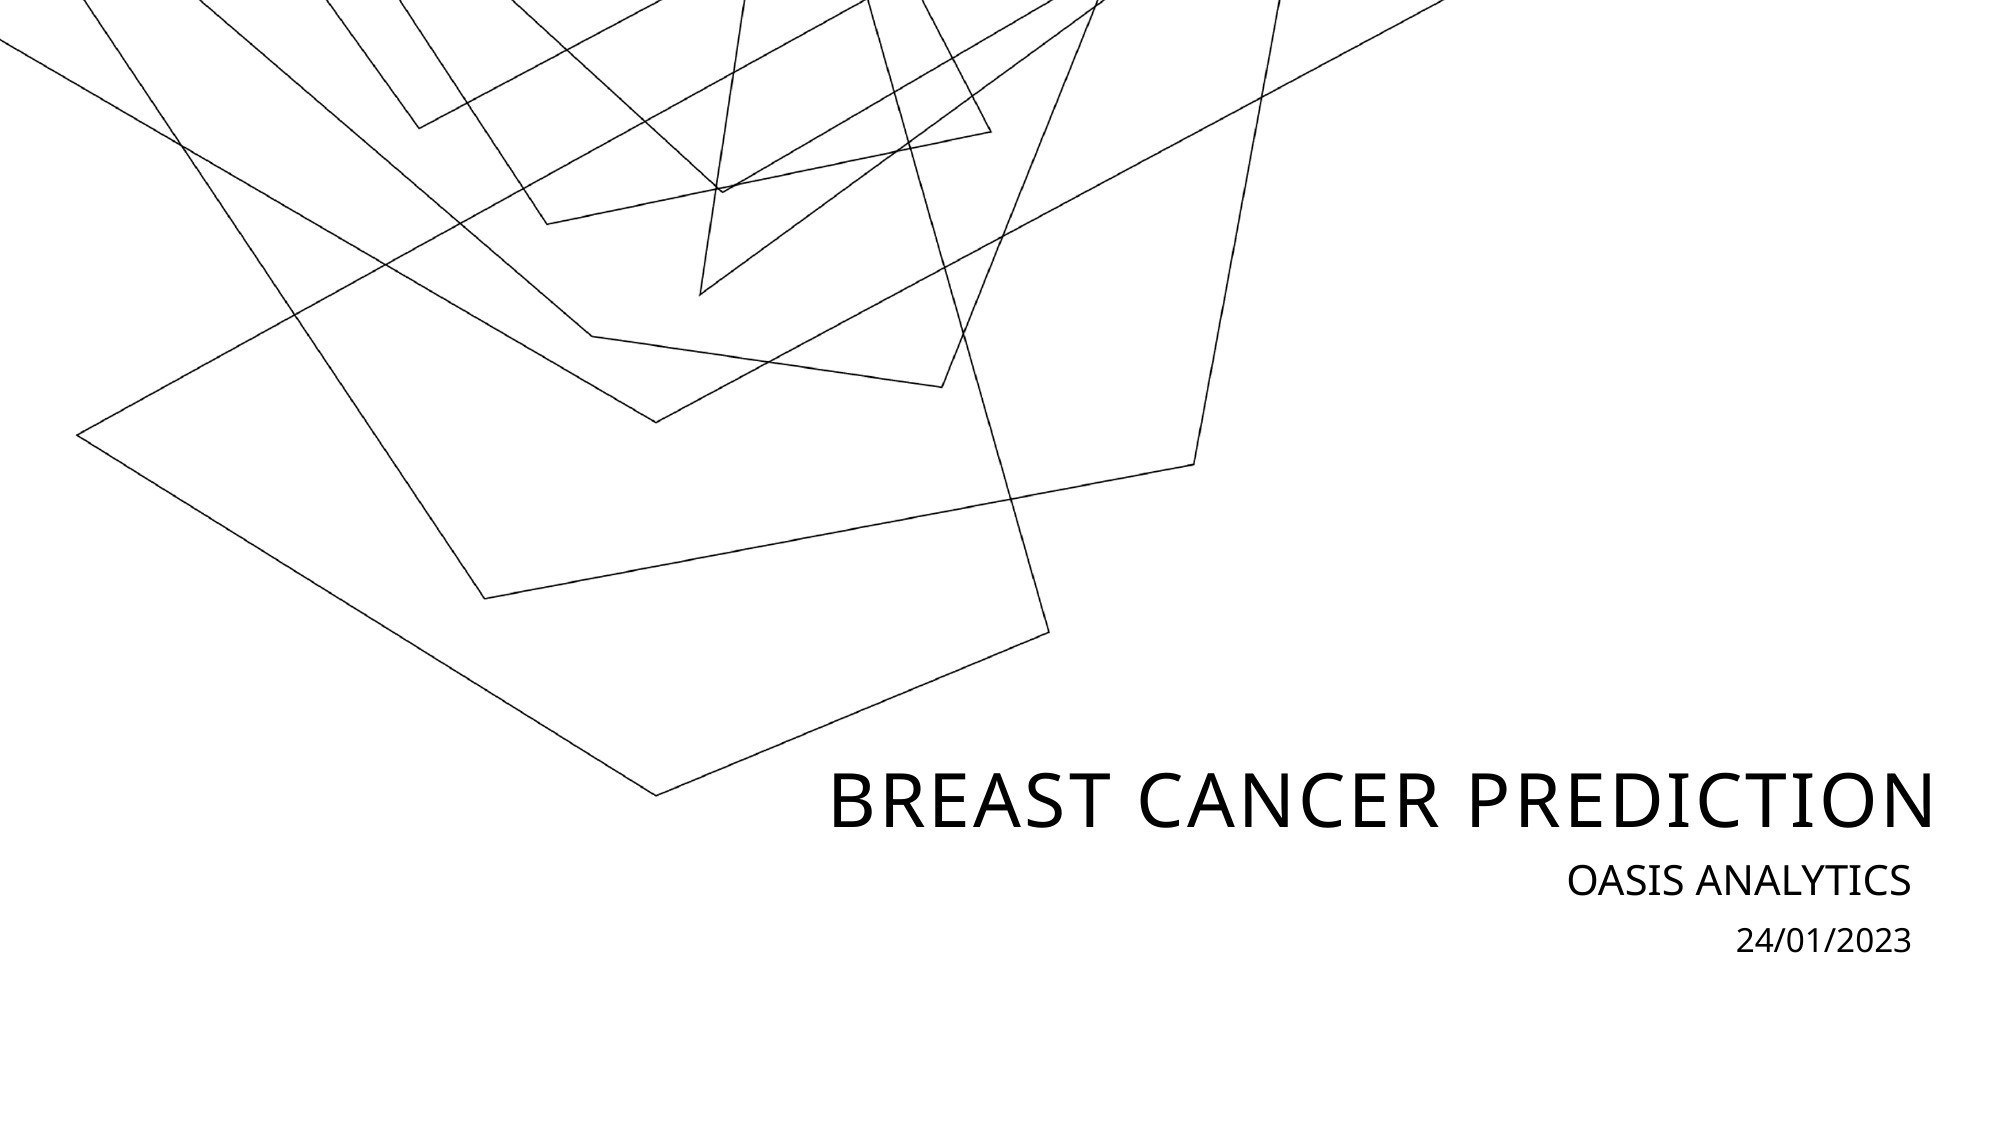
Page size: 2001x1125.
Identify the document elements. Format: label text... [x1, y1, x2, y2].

text_box 24/01/2023 [1084, 916, 1928, 982]
title Breast Cancer Prediction [781, 667, 1955, 852]
picture [0, 0, 1557, 830]
subtitle OASIS ANALYTICS [1052, 851, 1928, 917]
